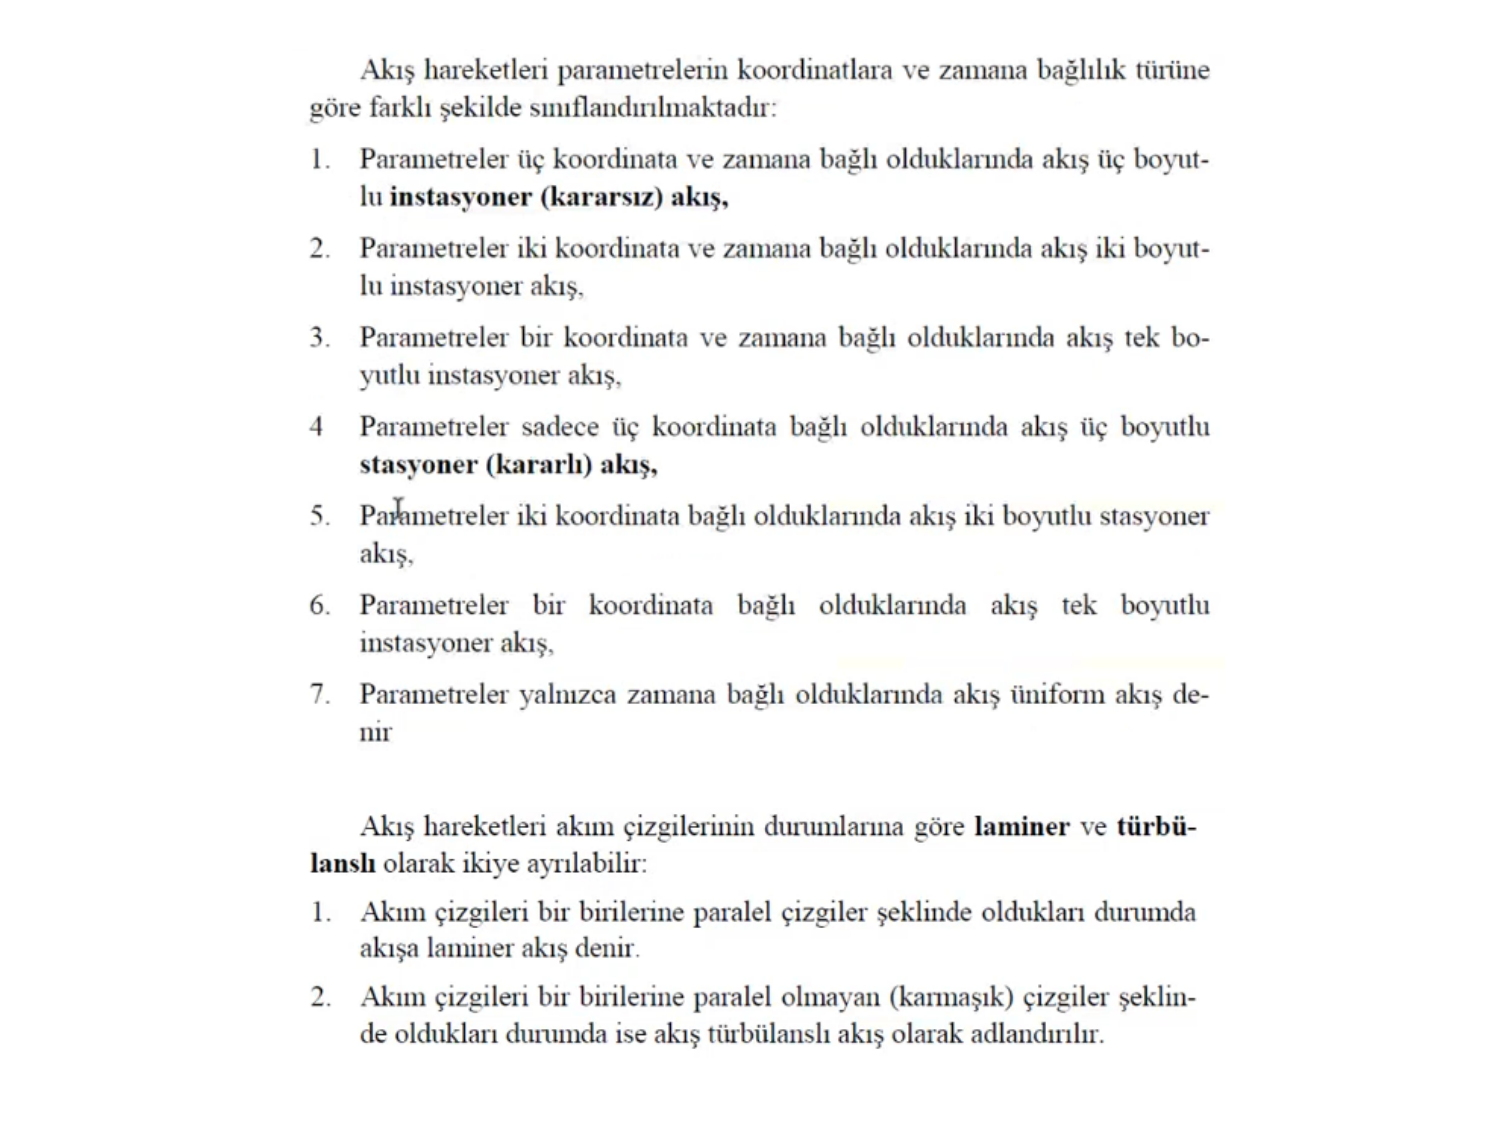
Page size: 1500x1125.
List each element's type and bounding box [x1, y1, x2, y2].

picture [291, 49, 1225, 754]
picture [291, 807, 1225, 1058]
